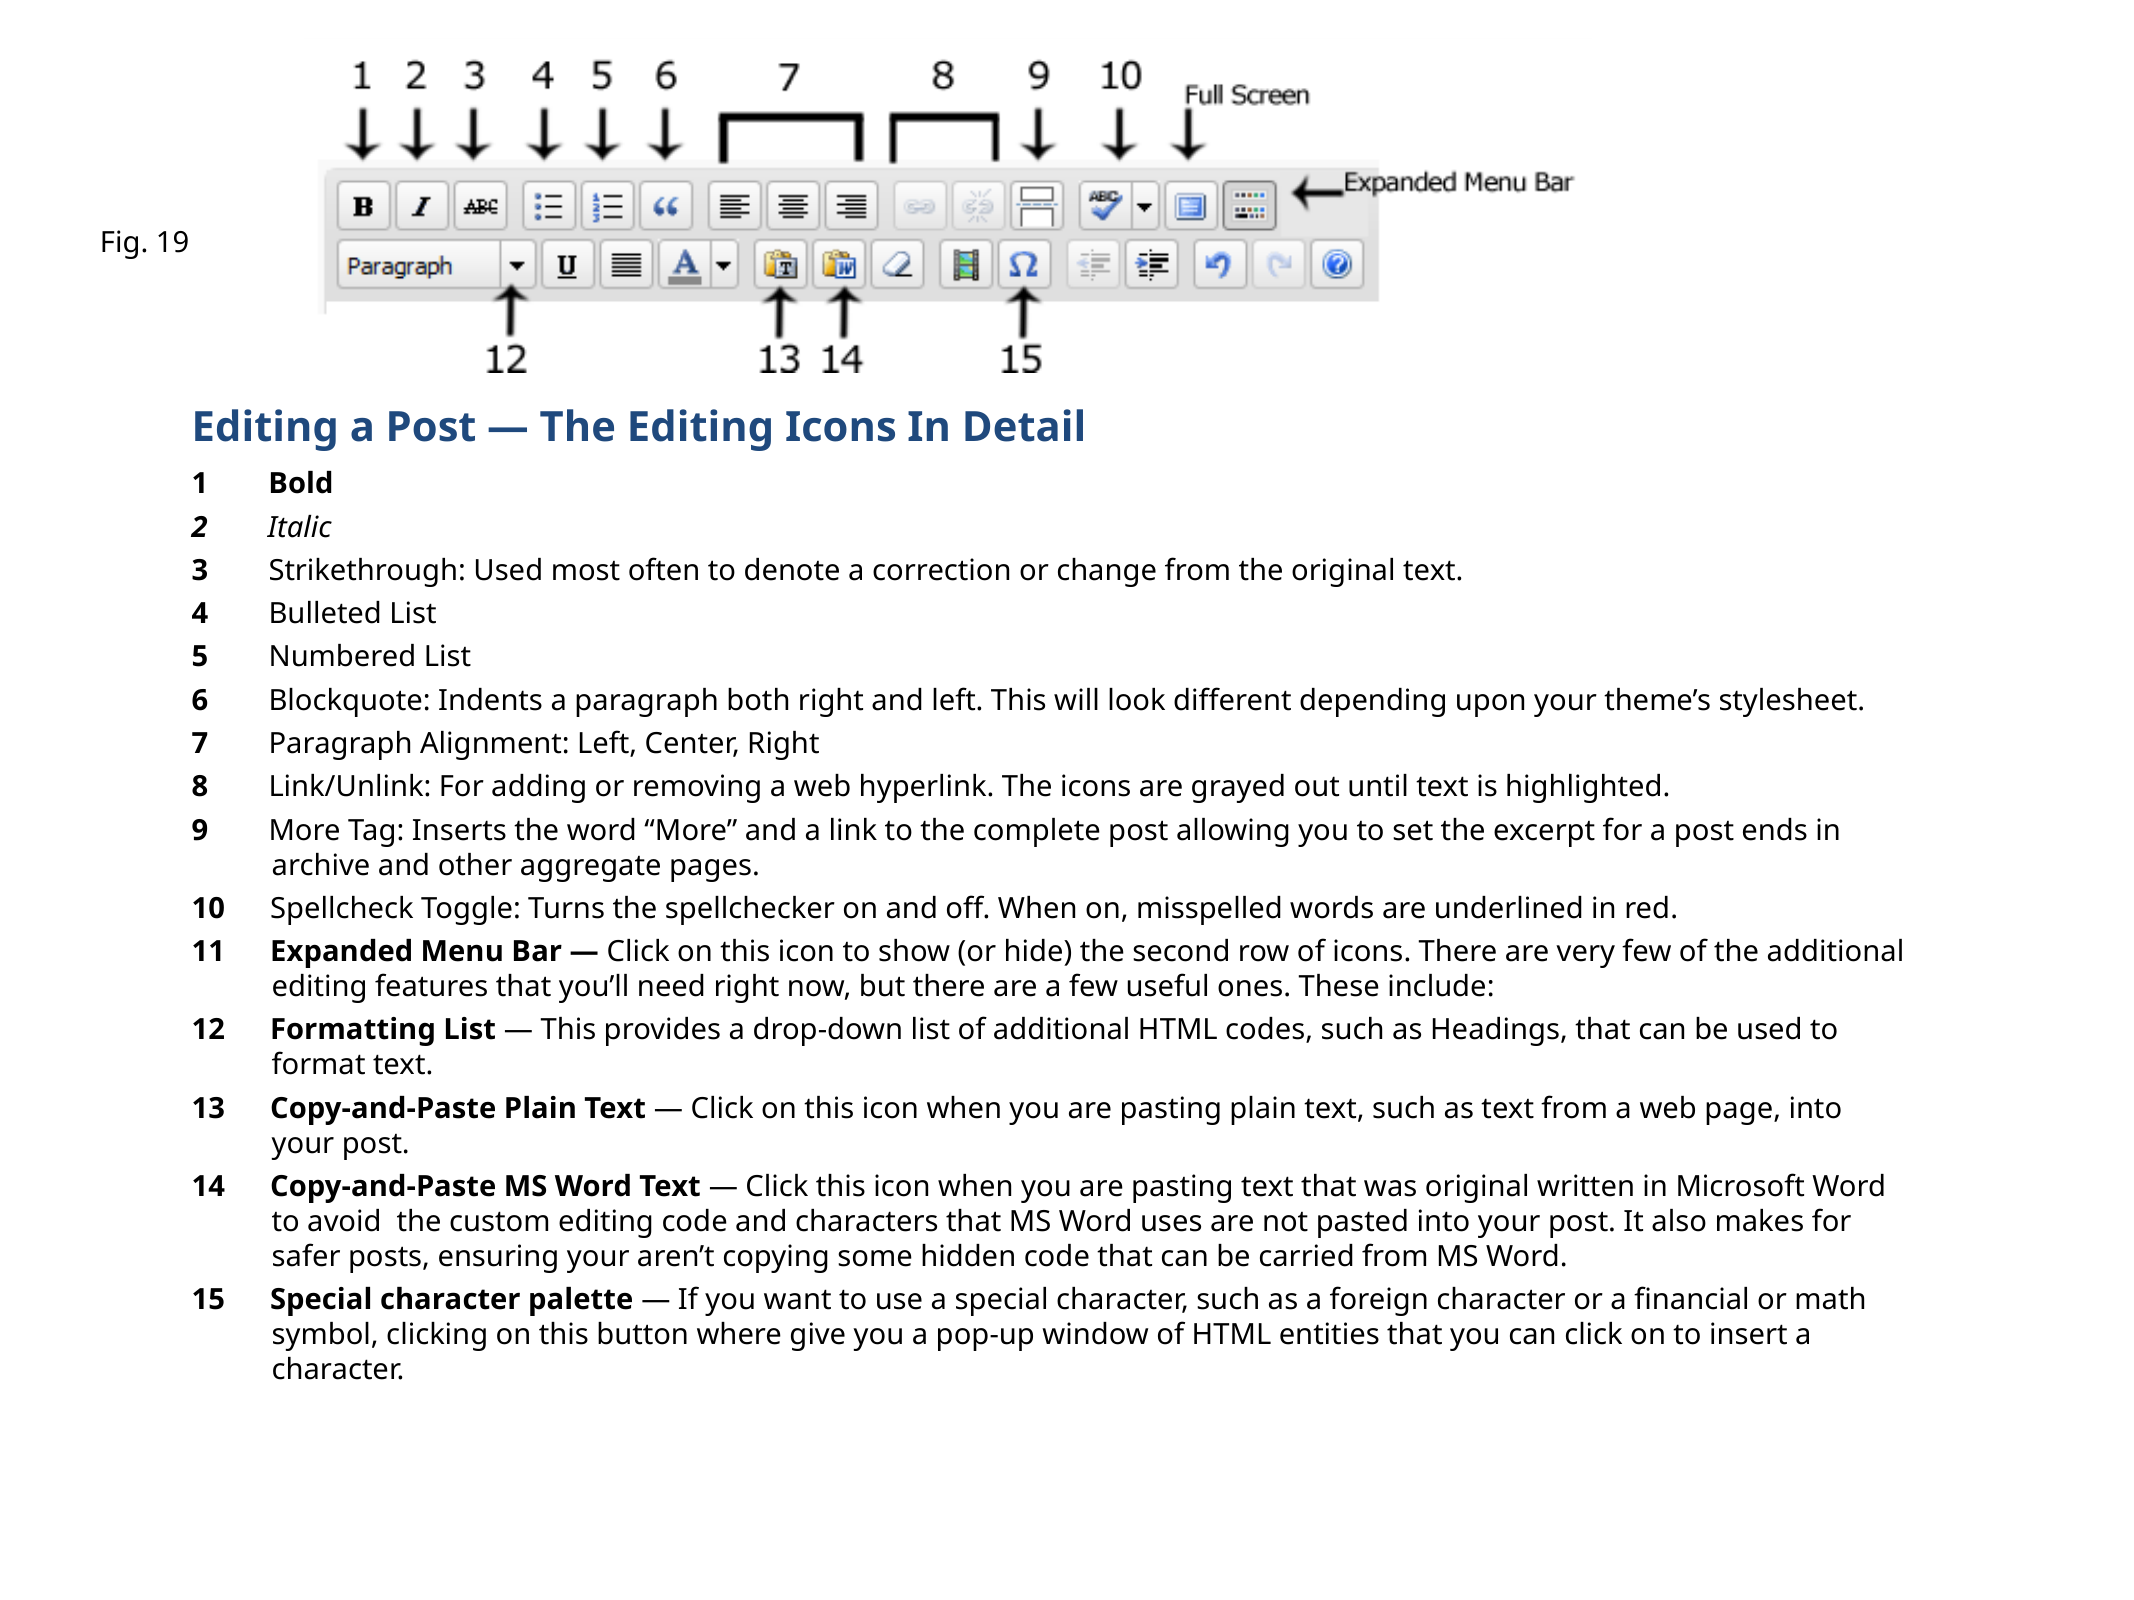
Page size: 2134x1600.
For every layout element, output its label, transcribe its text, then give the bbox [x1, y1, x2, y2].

text_box Fig. 19 [100, 223, 190, 259]
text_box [303, 37, 1592, 374]
list Editing a Post — The Editing Icons In Detail 1 Bold 2 Italic 3 Strikethrough: Used most often to denote a correction or change from the original text. 4 Bulleted List 5 Numbered List 6 Blockquote: Indents a paragraph both right and left. This will look different depending upon your theme’s stylesheet. 7 Paragraph Alignment: Left, Center, Right 8 Link/Unlink: For adding or removing a web hyperlink. The icons are grayed out until text is highlighted. 9 More Tag: Inserts the word “More” and a link to the complete post allowing you to set the excerpt for a post ends in archive and other aggregate pages. 10 Spellcheck Toggle: Turns the spellchecker on and off. When on, misspelled words are underlined in red. 11 Expanded Menu Bar — Click on this icon to show (or hide) the second row of icons. There are very few of the additional editing features that you’ll need right now, but there are a few useful ones. These include: 12 Formatting List — This provides a drop-down list of additional HTML codes, such as Headings, that can be used to format text. 13 Copy-and-Paste Plain Text — Click on this icon when you are pasting plain text, such as text from a web page, into your post. 14 Copy-and-Paste MS Word Text — Click this icon when you are pasting text that was original written in Microsoft Word to avoid the custom editing code and characters that MS Word uses are not pasted into your post. It also makes for safer posts, ensuring your aren’t copying some hidden code that can be carried from MS Word. 15 Special character palette — If you want to use a special character, such as a foreign character or a financial or math symbol, clicking on this button where give you a pop-up window of HTML entities that you can click on to insert a character. [191, 399, 1909, 1388]
